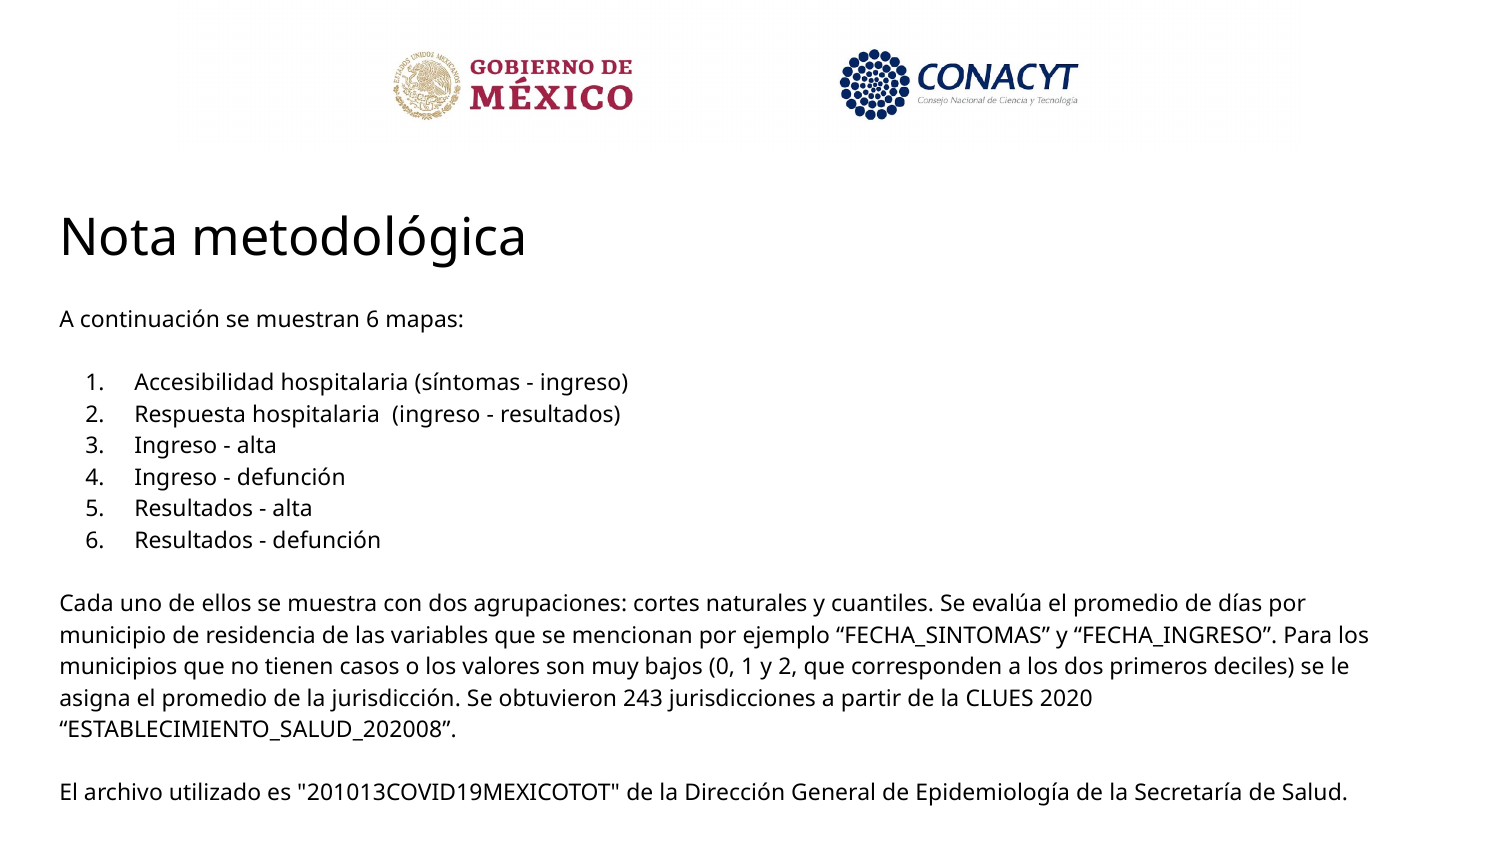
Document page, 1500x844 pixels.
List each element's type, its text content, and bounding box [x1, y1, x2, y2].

text_box Nota metodológica A continuación se muestran 6 mapas: Accesibilidad hospitalaria (síntomas - ingreso) Respuesta hospitalaria (ingreso - resultados) Ingreso - alta Ingreso - defunción Resultados - alta Resultados - defunción Cada uno de ellos se muestra con dos agrupaciones: cortes naturales y cuantiles. Se evalúa el promedio de días por municipio de residencia de las variables que se mencionan por ejemplo “FECHA_SINTOMAS” y “FECHA_INGRESO”. Para los municipios que no tienen casos o los valores son muy bajos (0, 1 y 2, que corresponden a los dos primeros deciles) se le asigna el promedio de la jurisdicción. Se obtuvieron 243 jurisdicciones a partir de la CLUES 2020 “ESTABLECIMIENTO_SALUD_202008”. El archivo utilizado es "201013COVID19MEXICOTOT" de la Dirección General de Epidemiología de la Secretaría de Salud. [44, 188, 1417, 826]
picture [174, 0, 1300, 151]
